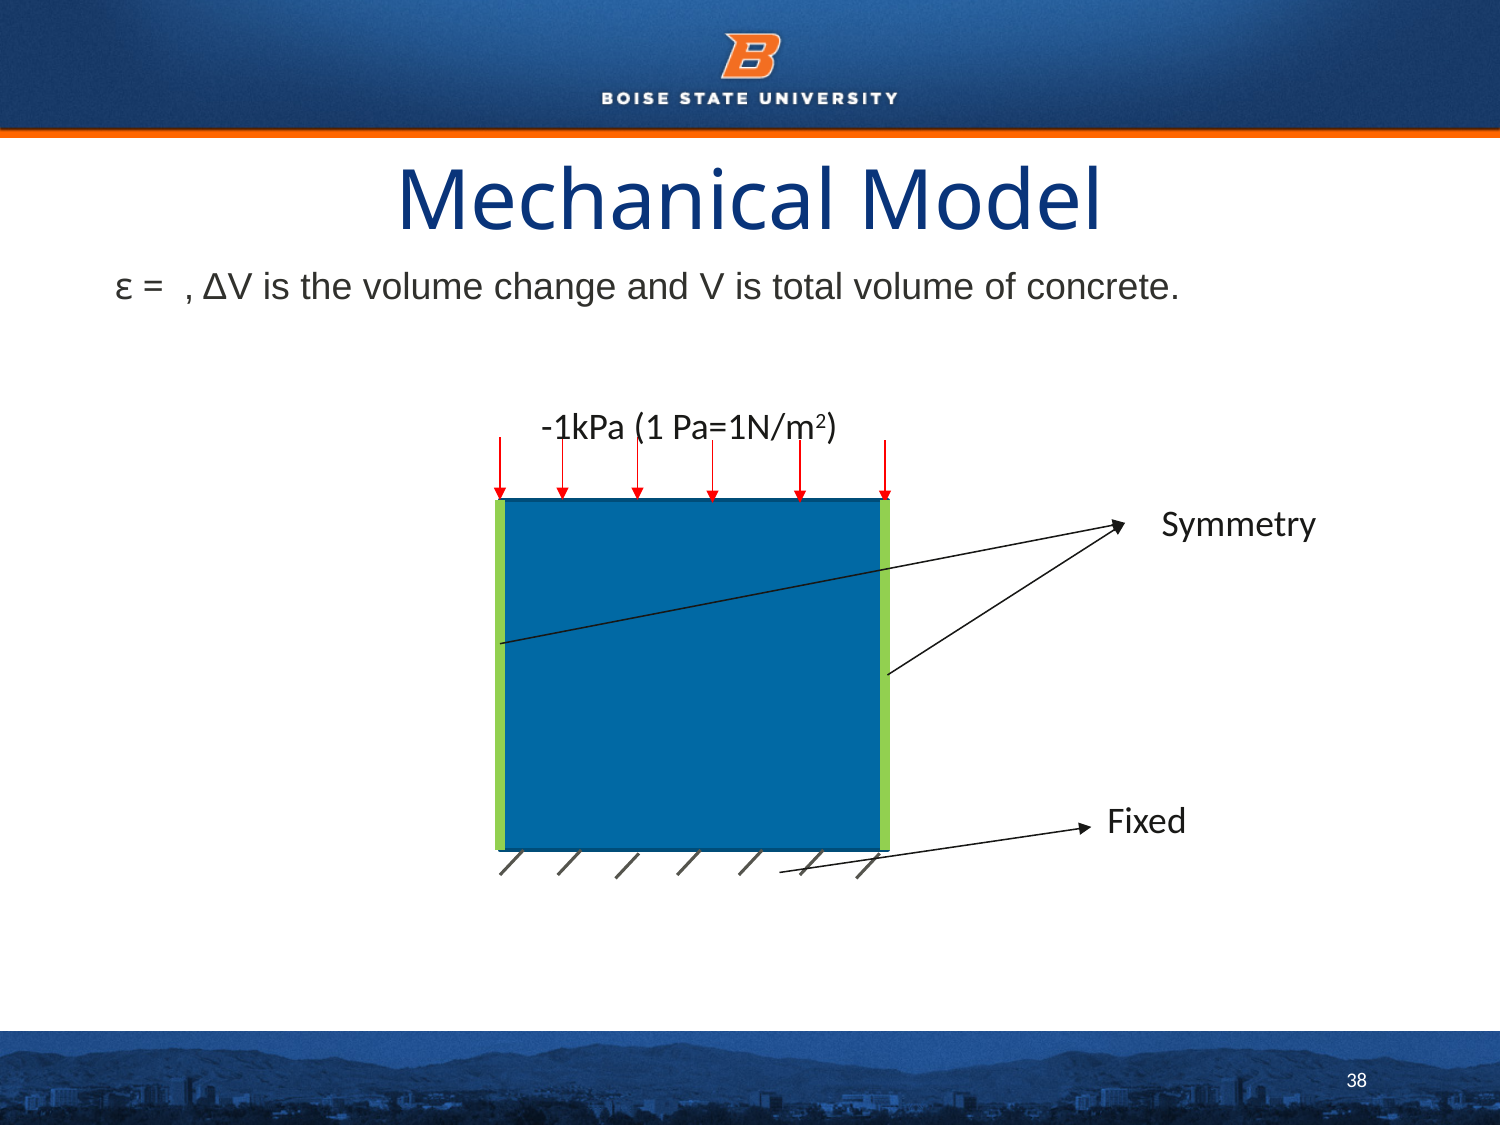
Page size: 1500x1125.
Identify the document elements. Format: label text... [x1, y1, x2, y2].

text_box Fixed [1092, 789, 1202, 849]
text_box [615, 853, 640, 879]
title Mechanical Model [75, 137, 1425, 255]
text_box -1kPa (1 Pa=1N/m2) [526, 394, 861, 455]
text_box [499, 849, 524, 876]
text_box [676, 849, 701, 876]
picture [0, 1031, 1500, 1125]
text_box [504, 498, 880, 521]
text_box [557, 849, 582, 876]
picture [0, 0, 1500, 138]
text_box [499, 522, 886, 644]
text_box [887, 522, 1126, 676]
text_box [505, 652, 880, 852]
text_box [738, 849, 763, 876]
text_box Symmetry [1146, 491, 1332, 552]
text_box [779, 826, 1092, 873]
